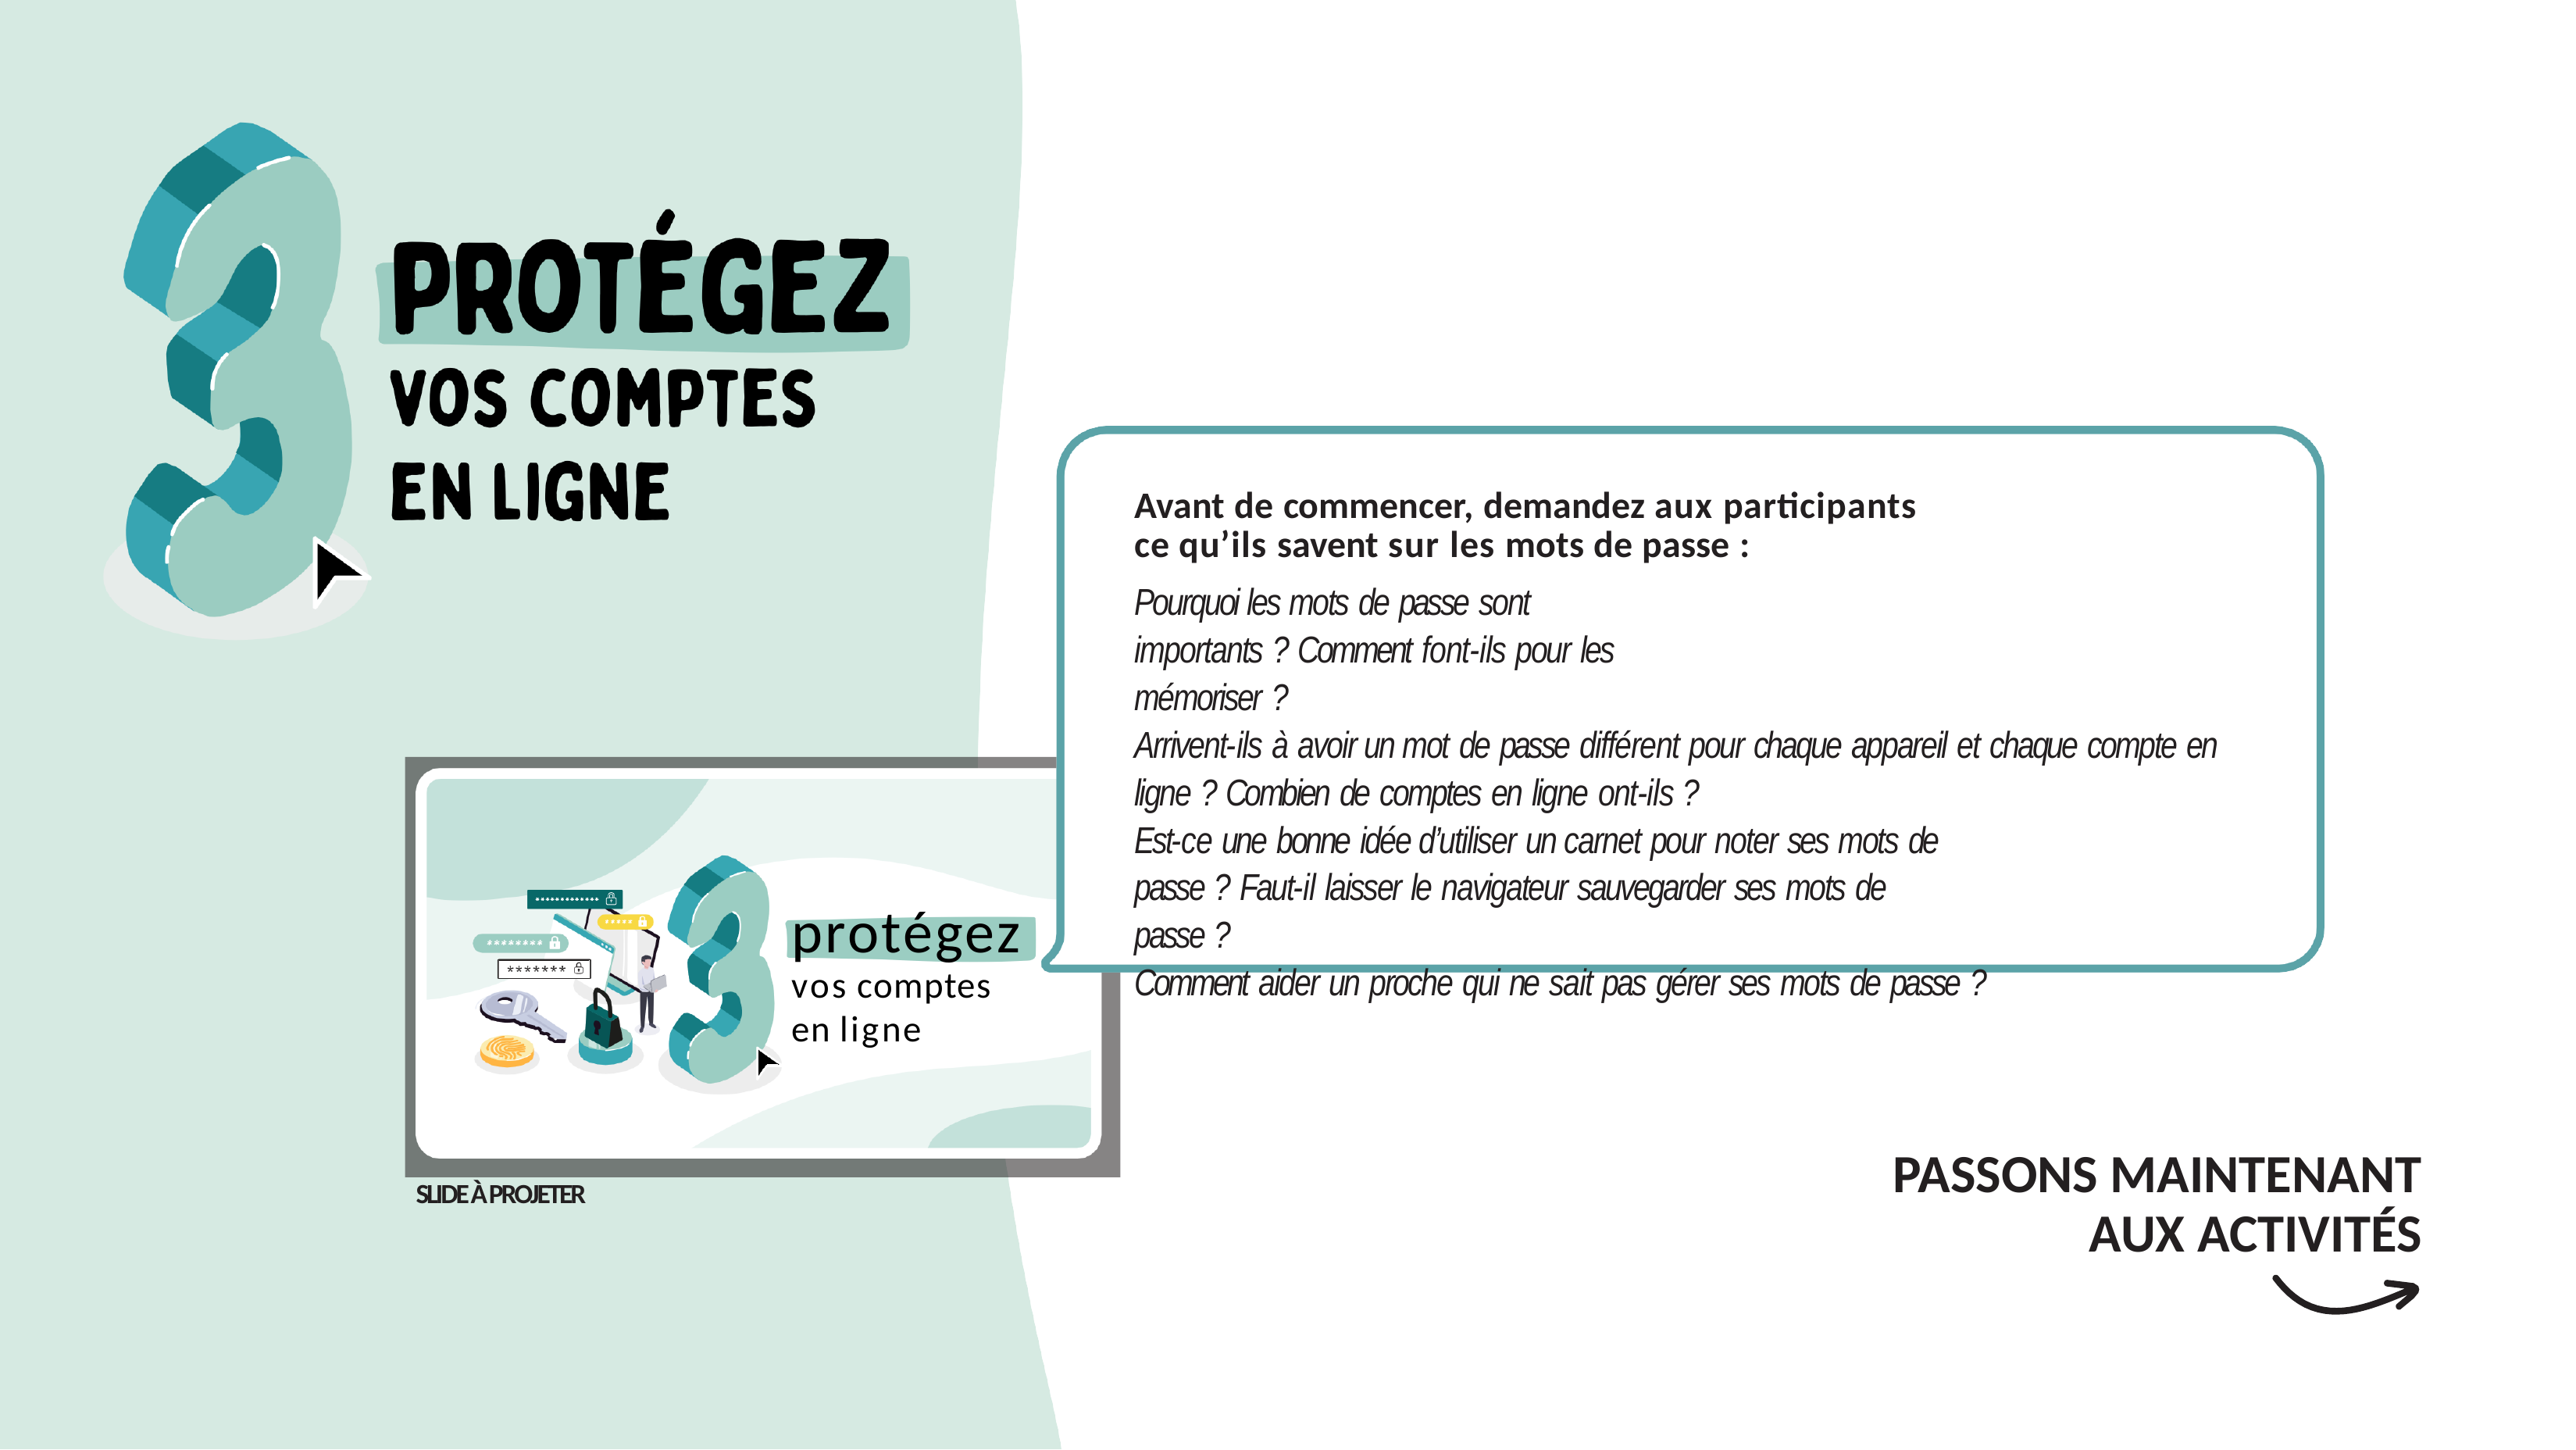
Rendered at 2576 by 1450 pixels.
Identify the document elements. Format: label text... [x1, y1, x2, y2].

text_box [0, 0, 2325, 1450]
text_box [2331, 1280, 2420, 1315]
text_box PASSONS MAINTENANT AUX ACTIVITÉS [2331, 1143, 2423, 1262]
